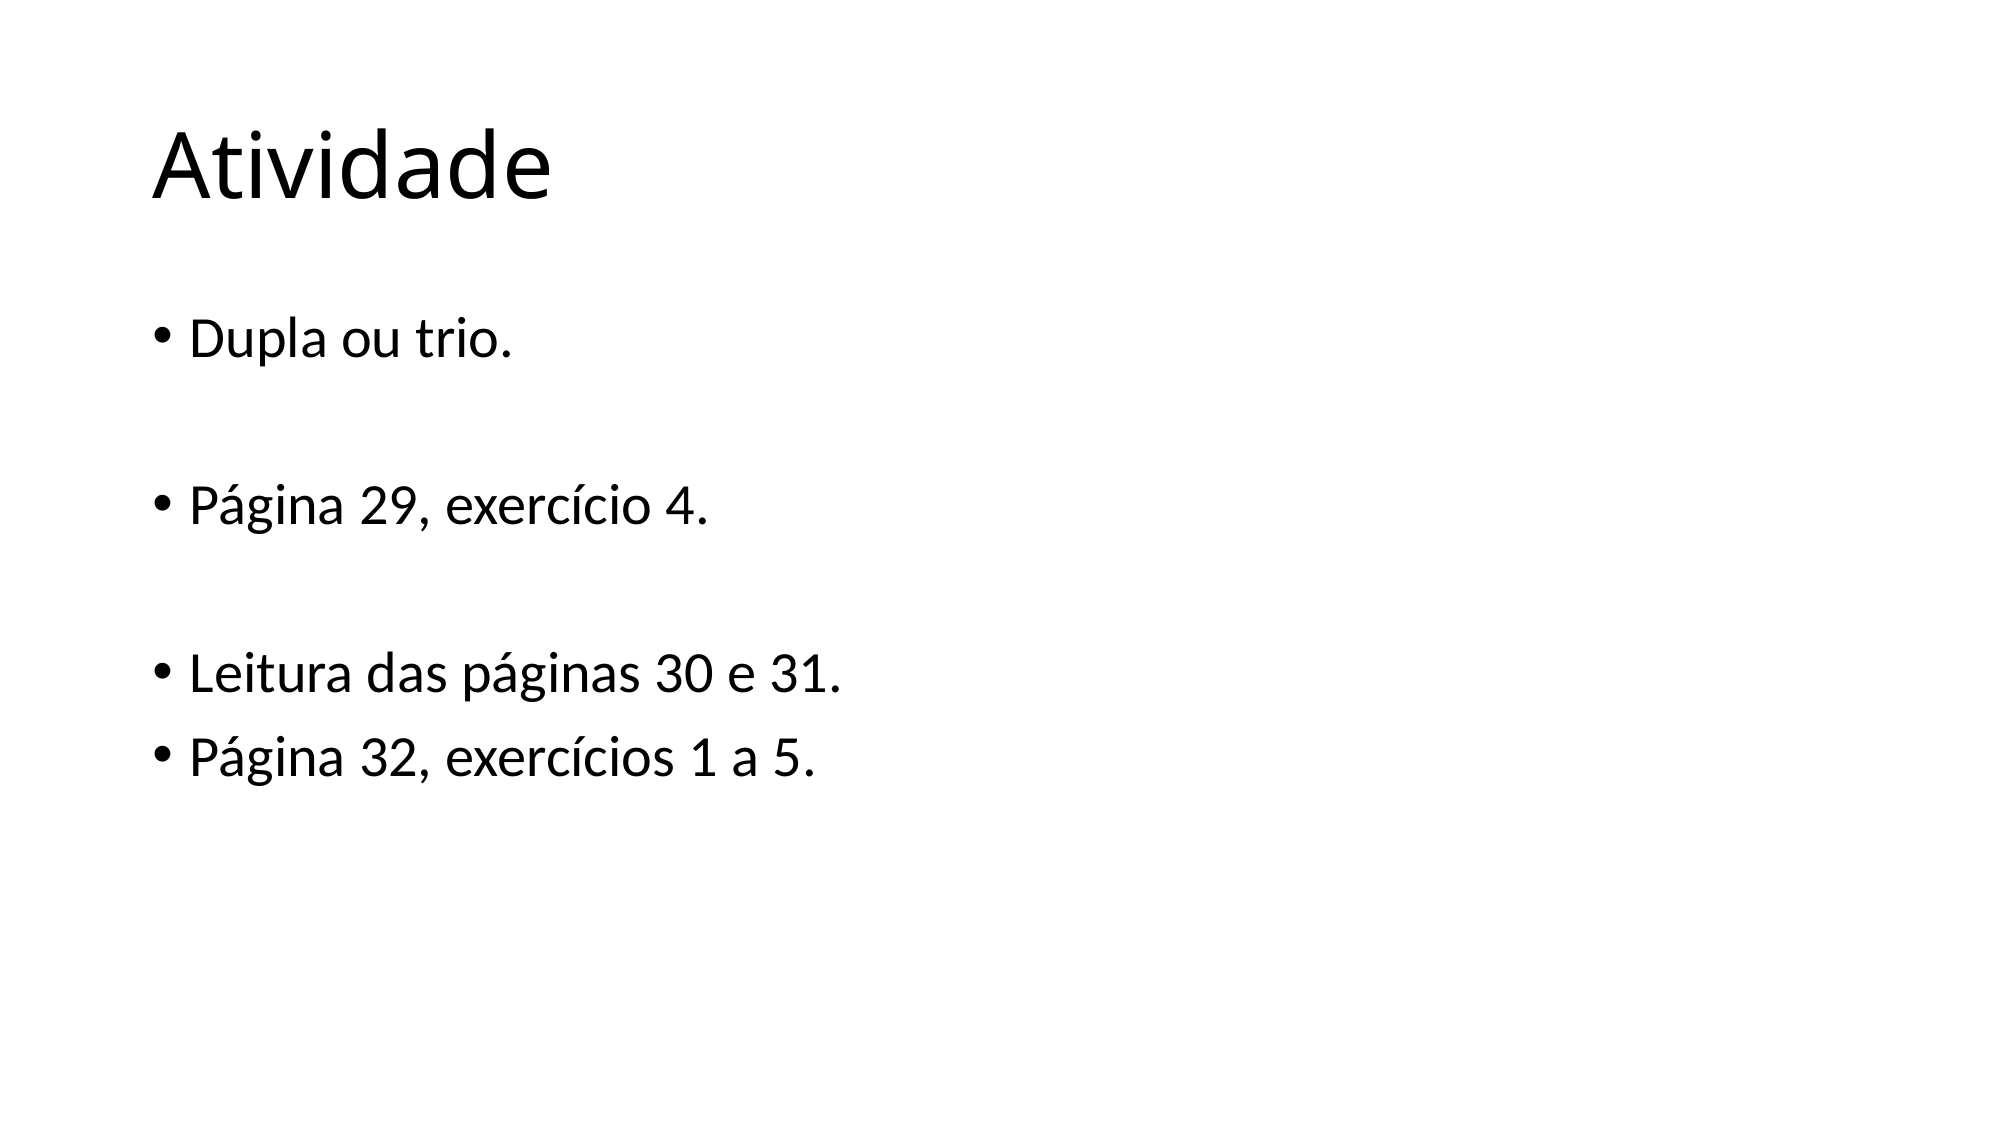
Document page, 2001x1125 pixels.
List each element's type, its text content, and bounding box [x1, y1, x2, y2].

list Dupla ou trio. Página 29, exercício 4. Leitura das páginas 30 e 31. Página 32, exercícios 1 a 5. [137, 299, 1863, 1014]
title Atividade [137, 59, 1863, 278]
